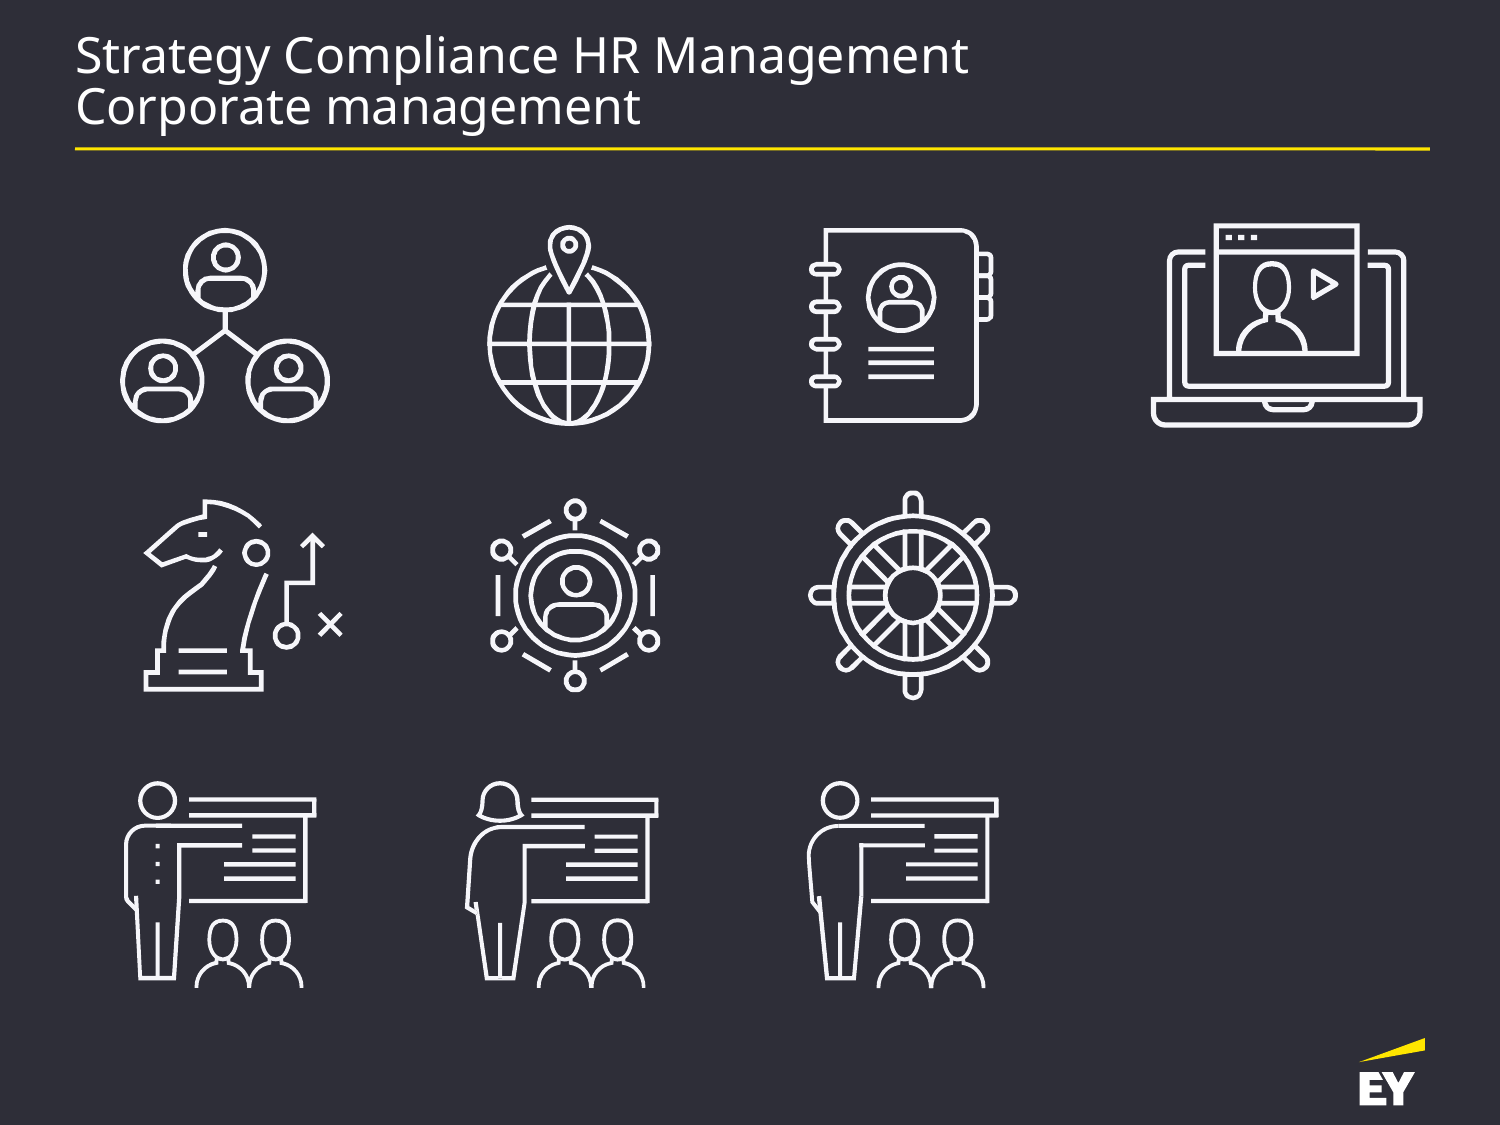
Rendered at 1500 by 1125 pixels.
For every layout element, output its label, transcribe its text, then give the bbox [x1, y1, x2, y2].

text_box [807, 490, 1018, 701]
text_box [123, 780, 317, 989]
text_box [142, 499, 343, 692]
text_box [490, 498, 661, 693]
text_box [487, 224, 652, 427]
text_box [808, 227, 994, 424]
title Strategy Compliance HR Management Corporate management [75, 33, 1425, 131]
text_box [464, 780, 659, 989]
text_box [1150, 223, 1423, 428]
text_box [119, 227, 331, 424]
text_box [806, 780, 999, 989]
